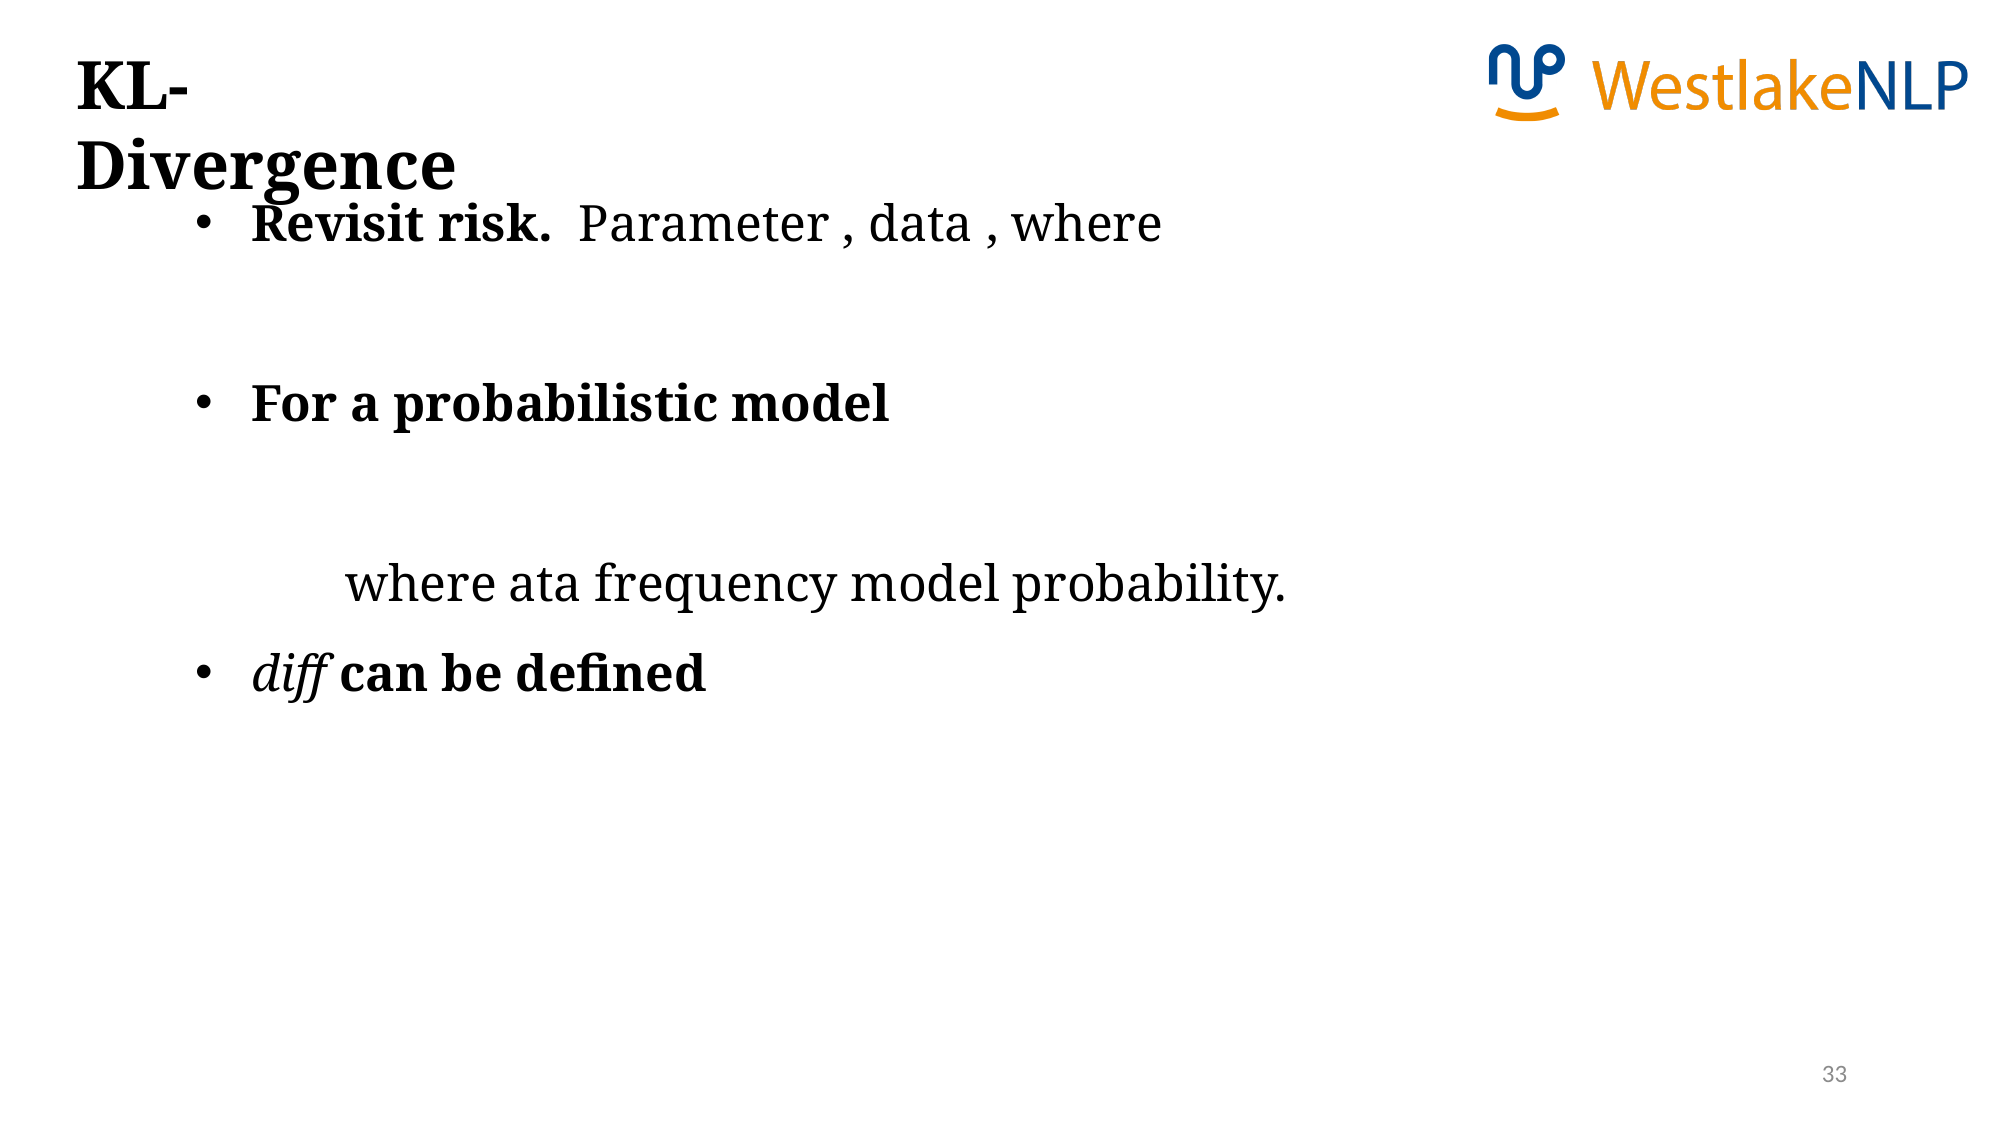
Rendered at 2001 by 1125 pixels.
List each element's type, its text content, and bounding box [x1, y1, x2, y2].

text_box [975, 537, 1025, 588]
picture [1459, 0, 2000, 170]
text_box KL-Divergence [61, 35, 578, 211]
slide_number 33 [1412, 1042, 1863, 1103]
